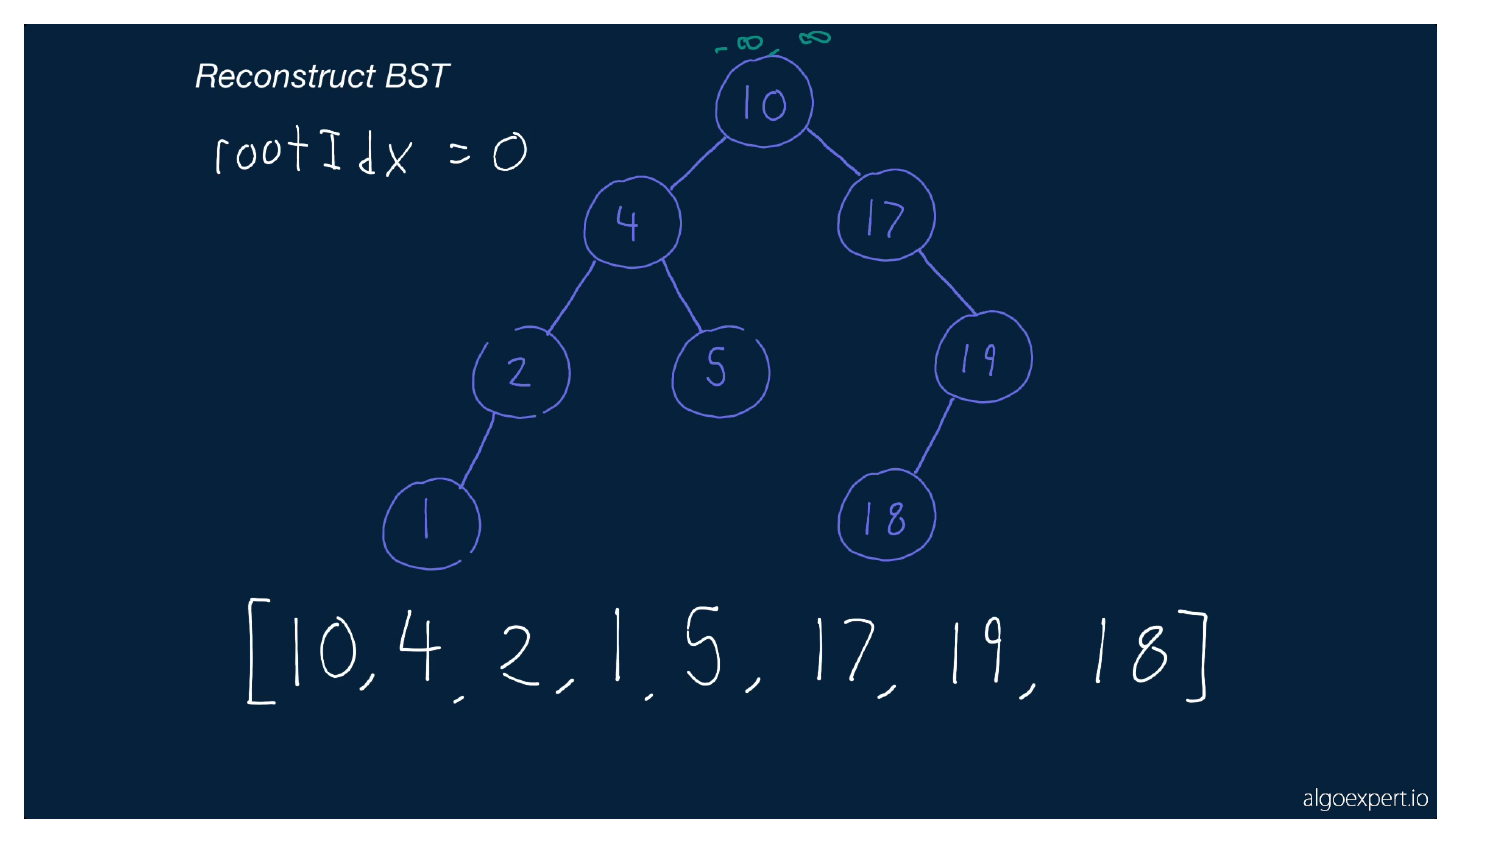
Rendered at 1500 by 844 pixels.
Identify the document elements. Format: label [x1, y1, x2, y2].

picture [24, 24, 1437, 819]
